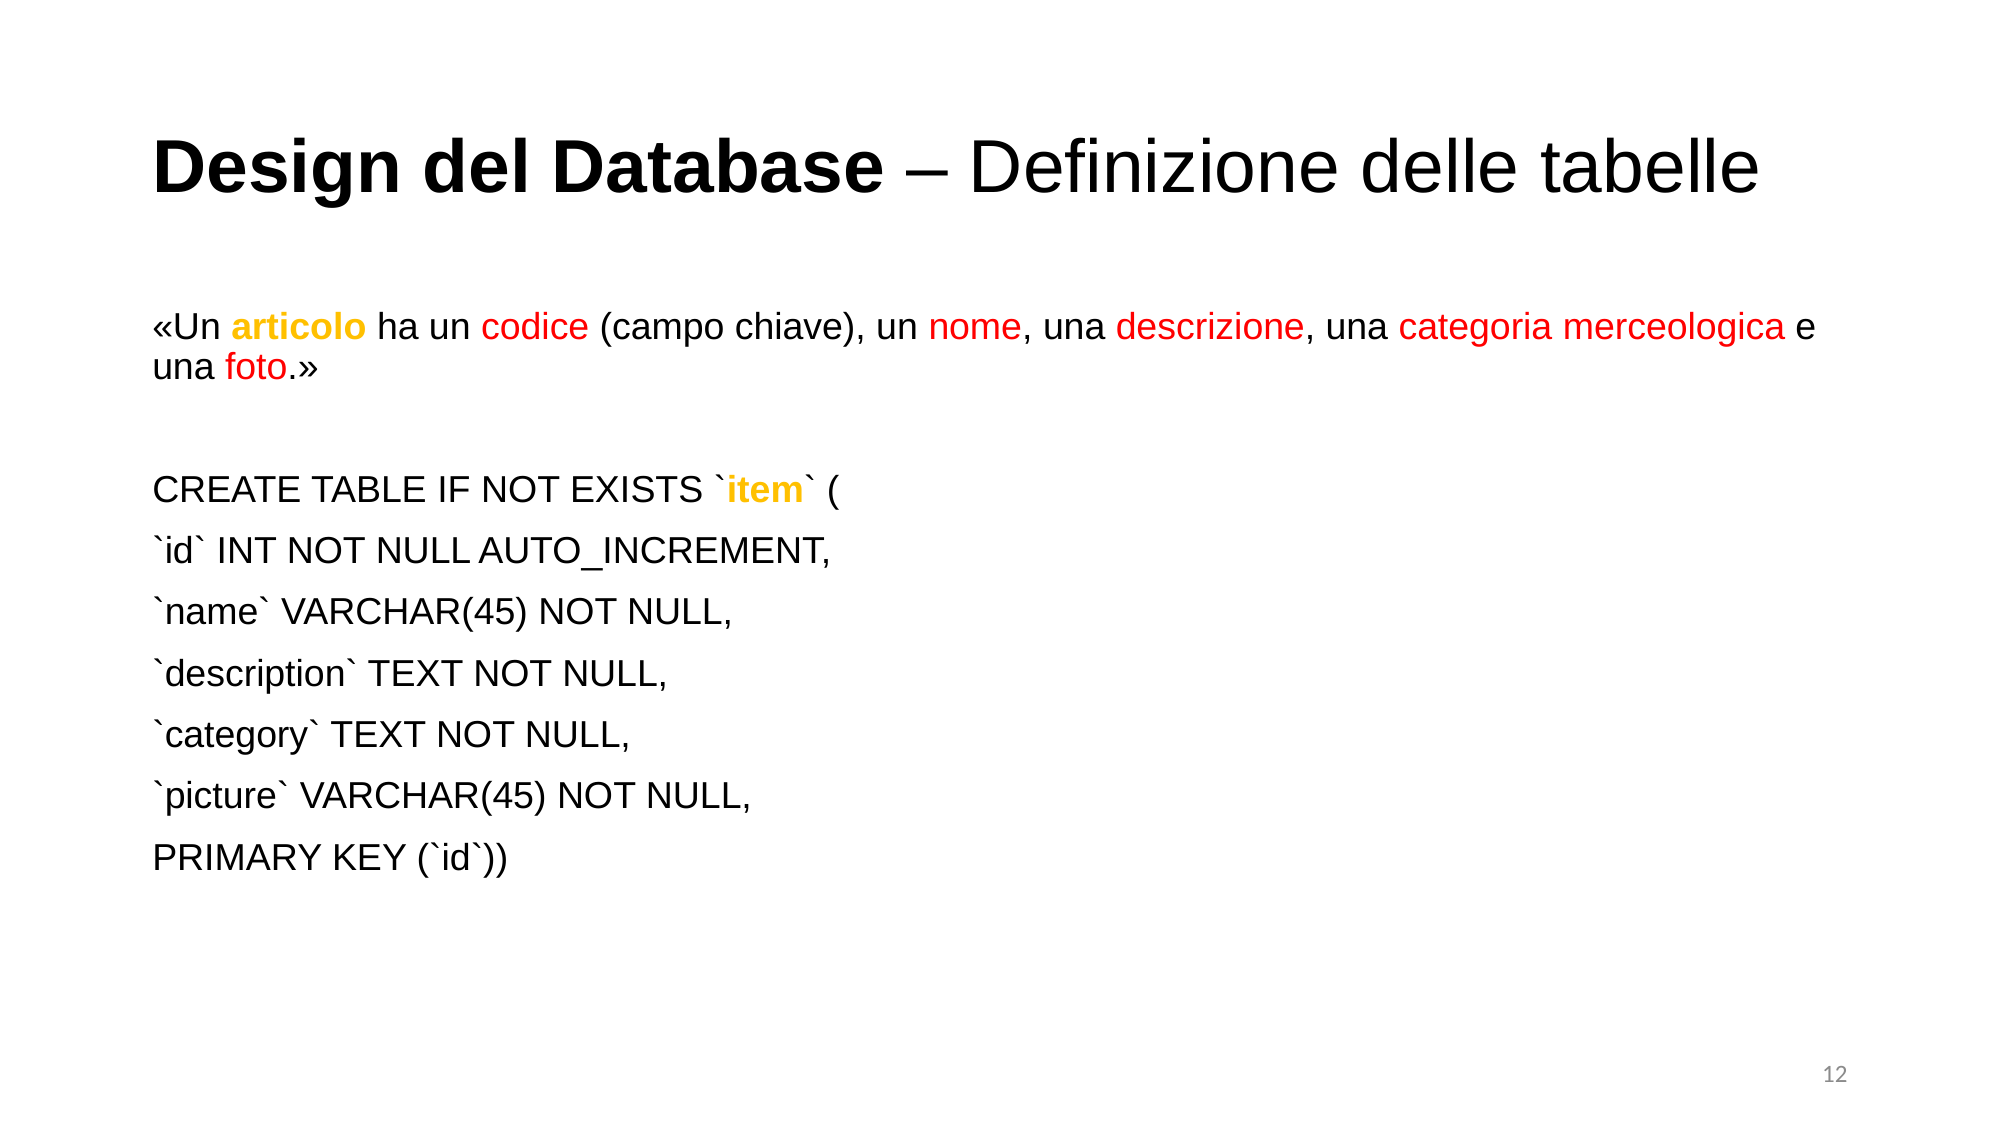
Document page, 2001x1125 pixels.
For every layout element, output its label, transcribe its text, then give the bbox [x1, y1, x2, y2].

text_box 12 [1412, 1042, 1863, 1103]
text_box «Un articolo ha un codice (campo chiave), un nome, una descrizione, una categoria merceologica e una foto.» CREATE TABLE IF NOT EXISTS `item` ( `id` INT NOT NULL AUTO_INCREMENT, `name` VARCHAR(45) NOT NULL, `description` TEXT NOT NULL, `category` TEXT NOT NULL, `picture` VARCHAR(45) NOT NULL, PRIMARY KEY (`id`)) [137, 299, 1863, 1014]
text_box Design del Database – Definizione delle tabelle [137, 59, 1863, 278]
